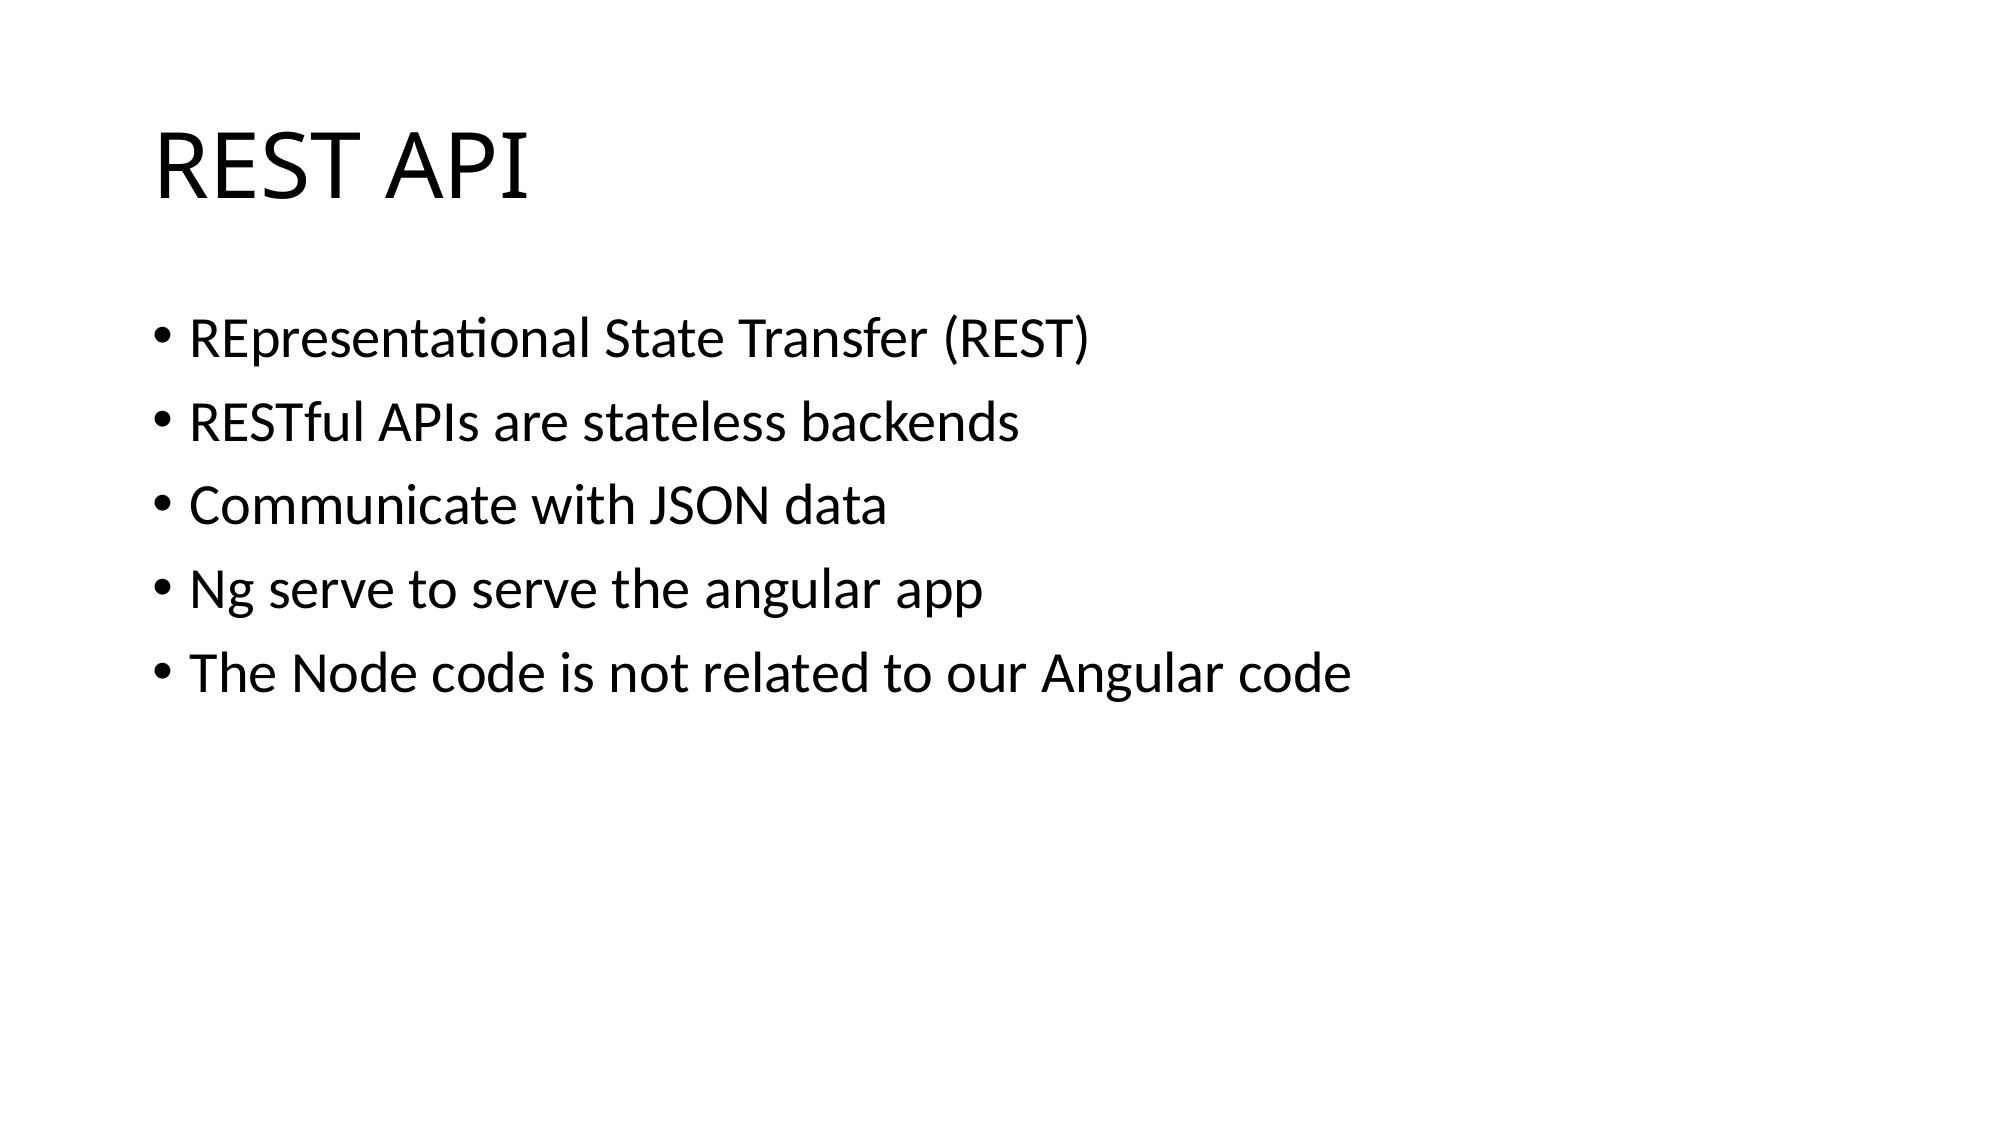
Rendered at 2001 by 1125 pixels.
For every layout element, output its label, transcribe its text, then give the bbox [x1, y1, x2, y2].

list REpresentational State Transfer (REST) RESTful APIs are stateless backends Communicate with JSON data Ng serve to serve the angular app The Node code is not related to our Angular code [137, 299, 1863, 1014]
title REST API [137, 59, 1863, 278]
